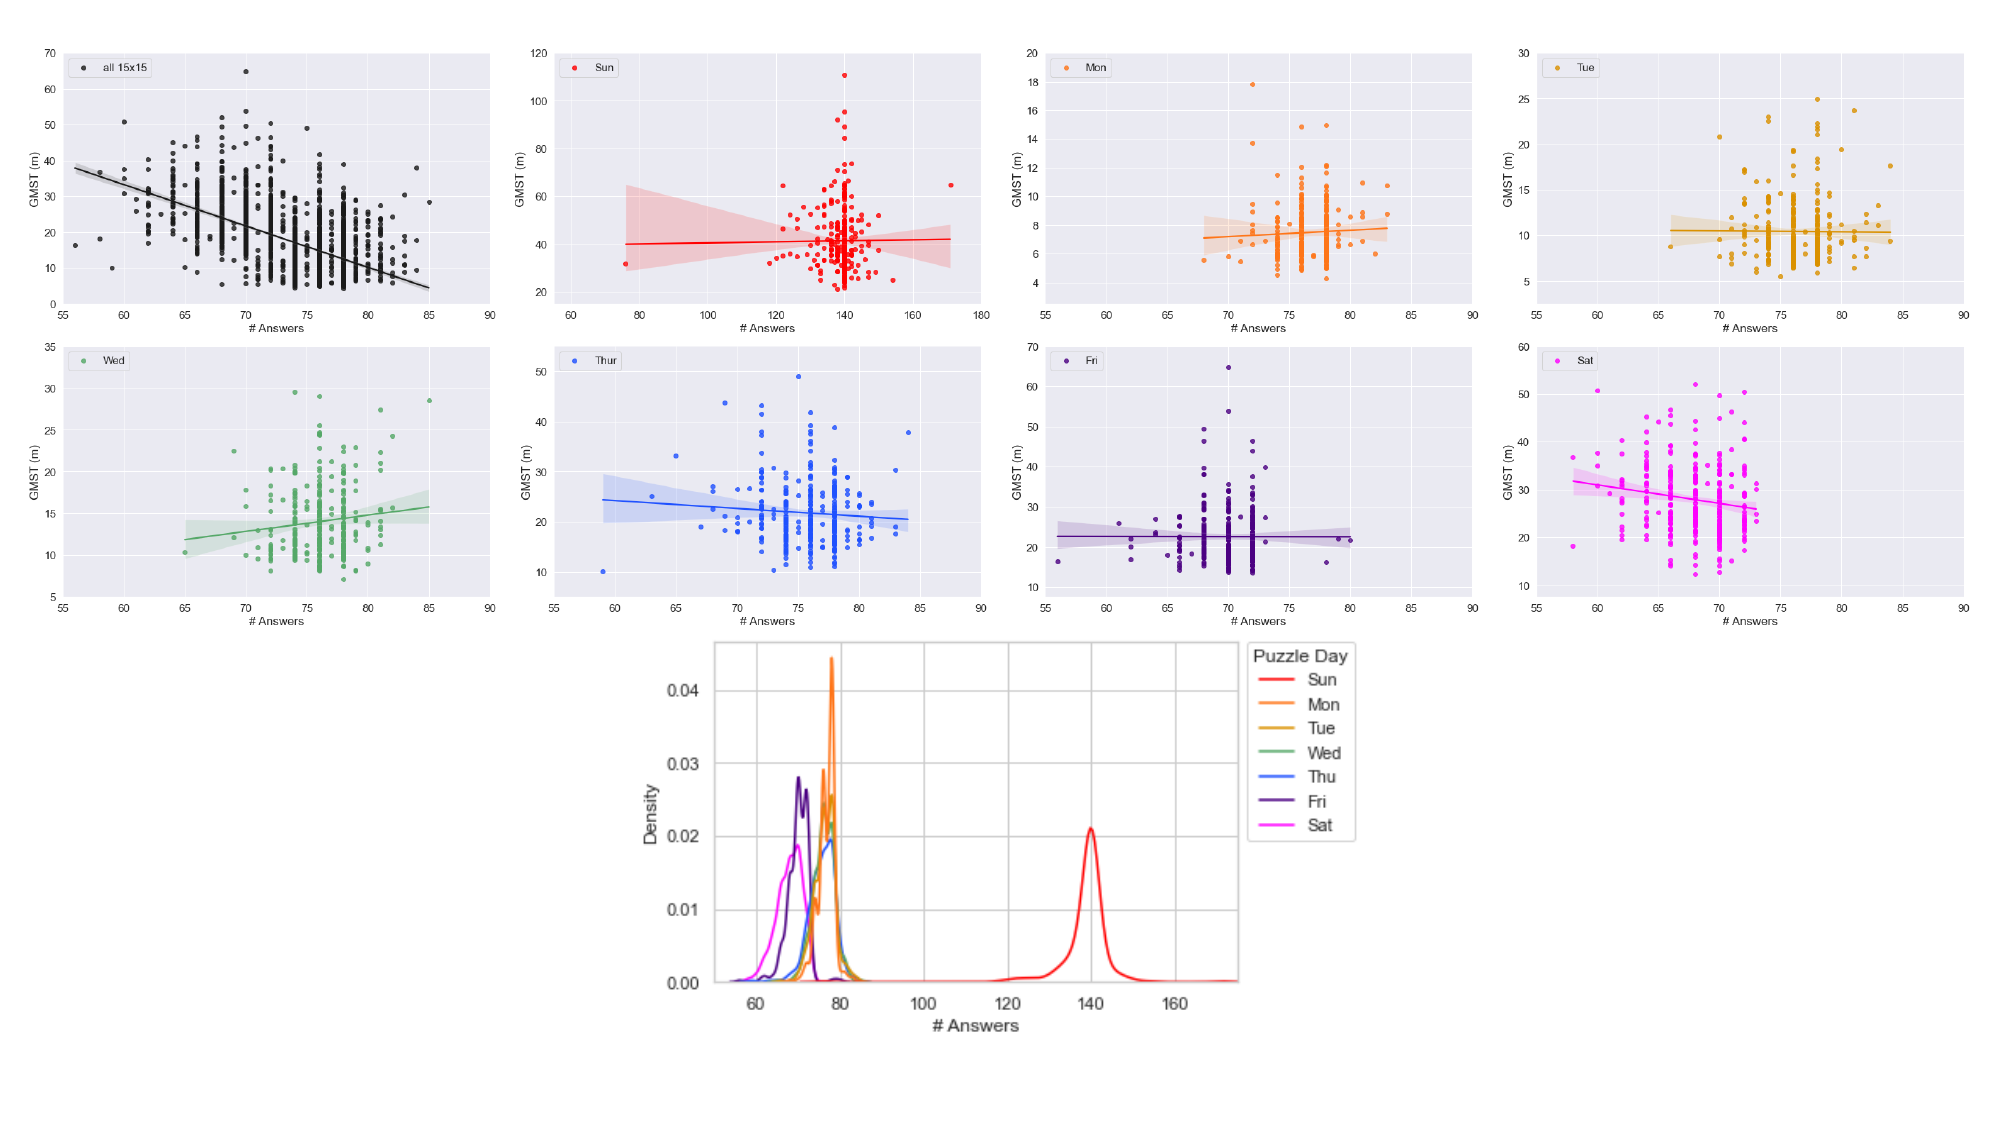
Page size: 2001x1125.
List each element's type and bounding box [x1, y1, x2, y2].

picture [25, 44, 1974, 1047]
